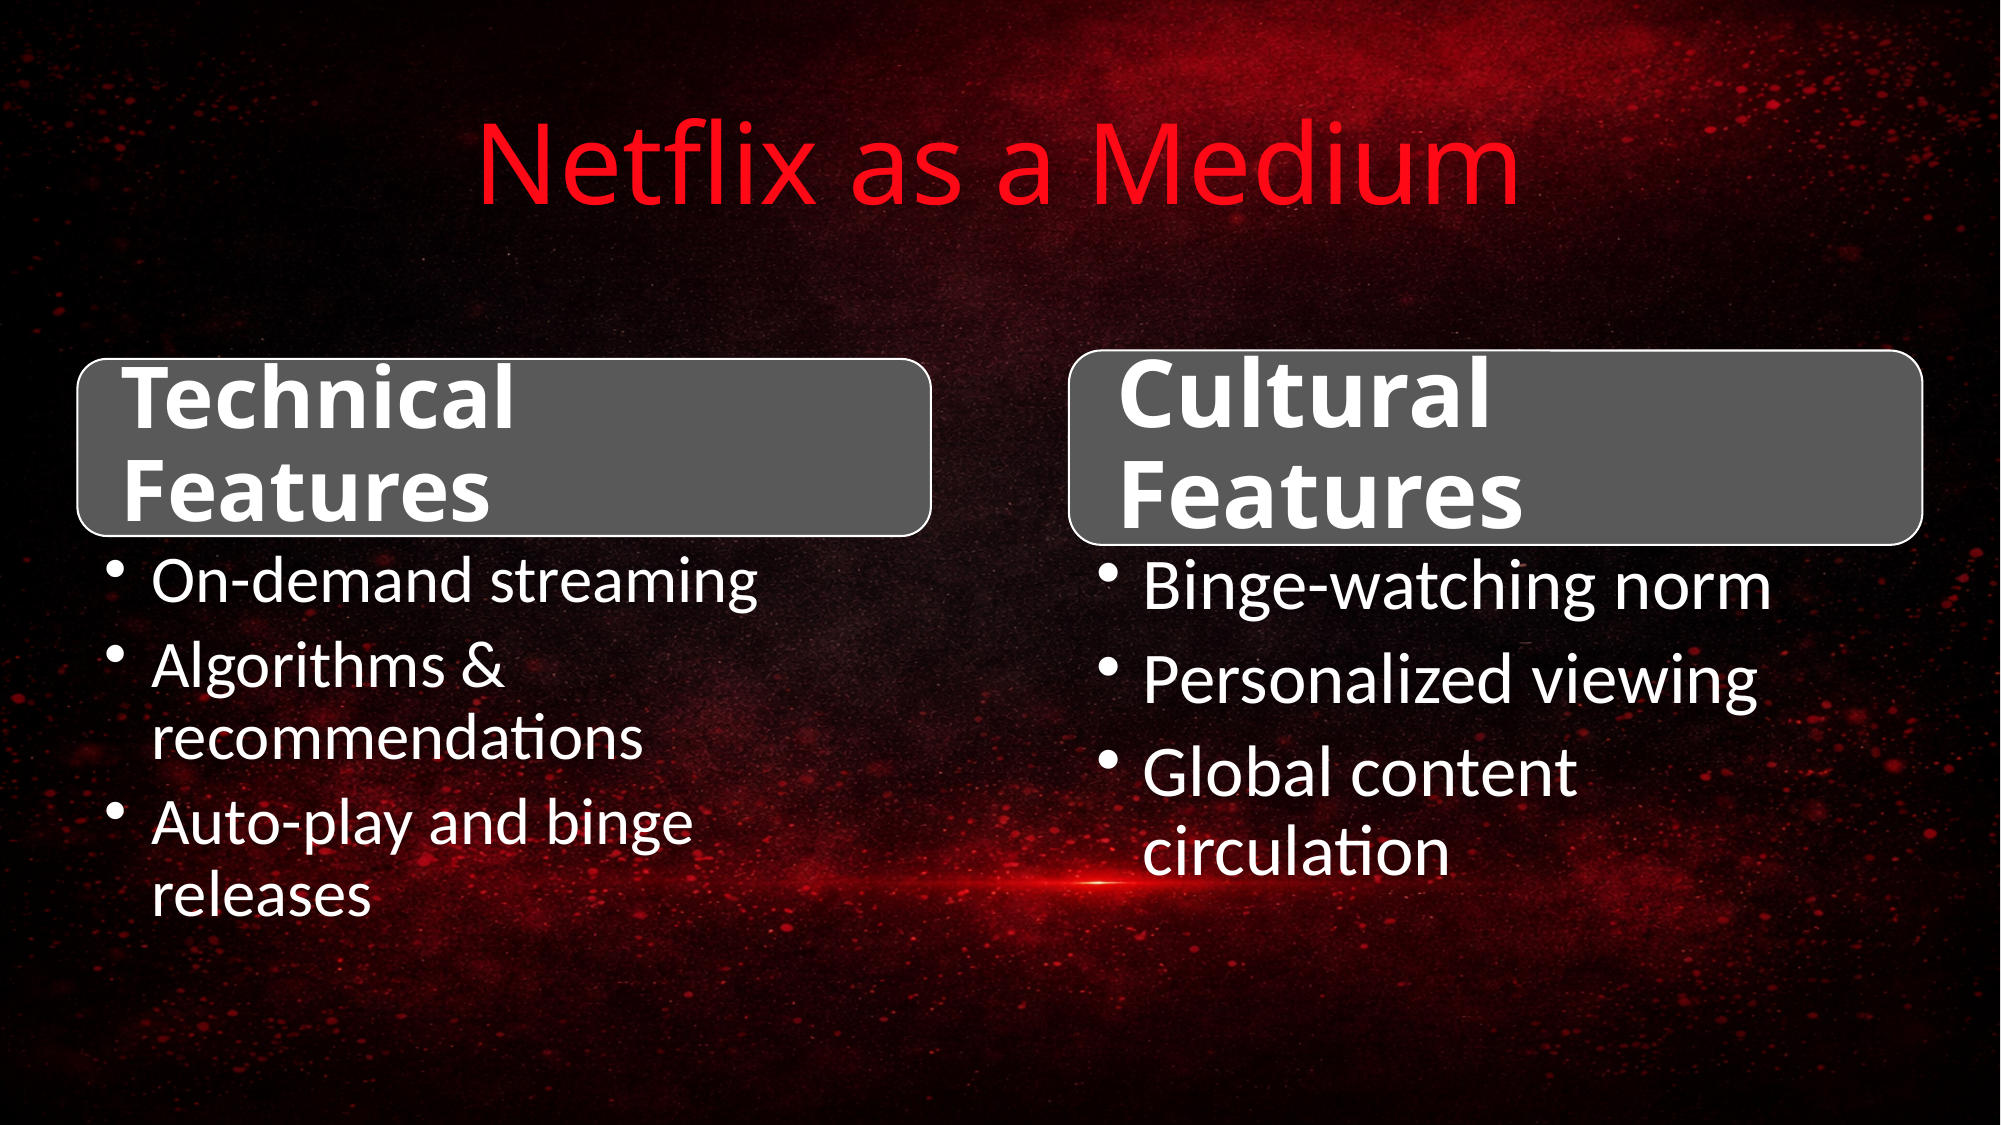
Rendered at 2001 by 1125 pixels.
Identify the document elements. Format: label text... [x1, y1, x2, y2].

title Netflix as a Medium [137, 59, 1863, 278]
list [77, 299, 931, 1014]
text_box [1068, 205, 1923, 920]
picture [0, 0, 2001, 1125]
